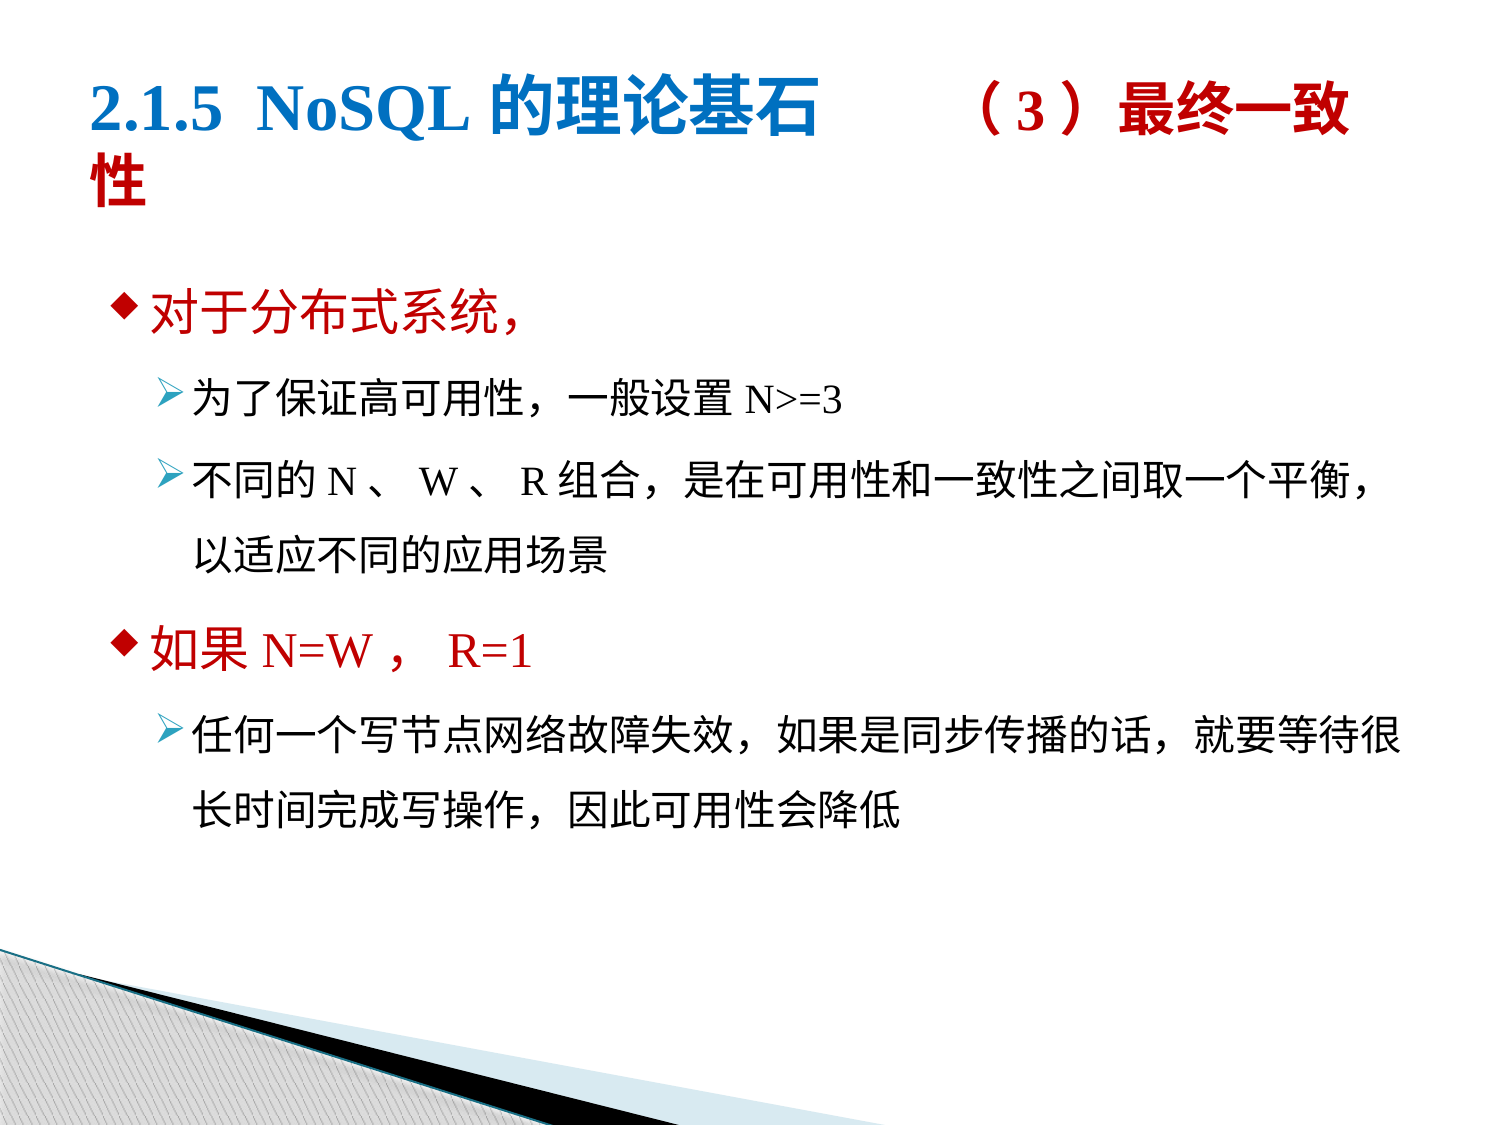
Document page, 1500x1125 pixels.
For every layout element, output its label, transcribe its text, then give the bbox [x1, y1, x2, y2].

title 2.1.5 NoSQL的理论基石 （3）最终一致性 [75, 45, 1400, 233]
list 对于分布式系统， 为了保证高可用性，一般设置N>=3 不同的N、W、R组合，是在可用性和一致性之间取一个平衡，以适应不同的应用场景 如果N=W，R=1 任何一个写节点网络故障失效，如果是同步传播的话，就要等待很长时间完成写操作，因此可用性会降低 [75, 243, 1425, 976]
